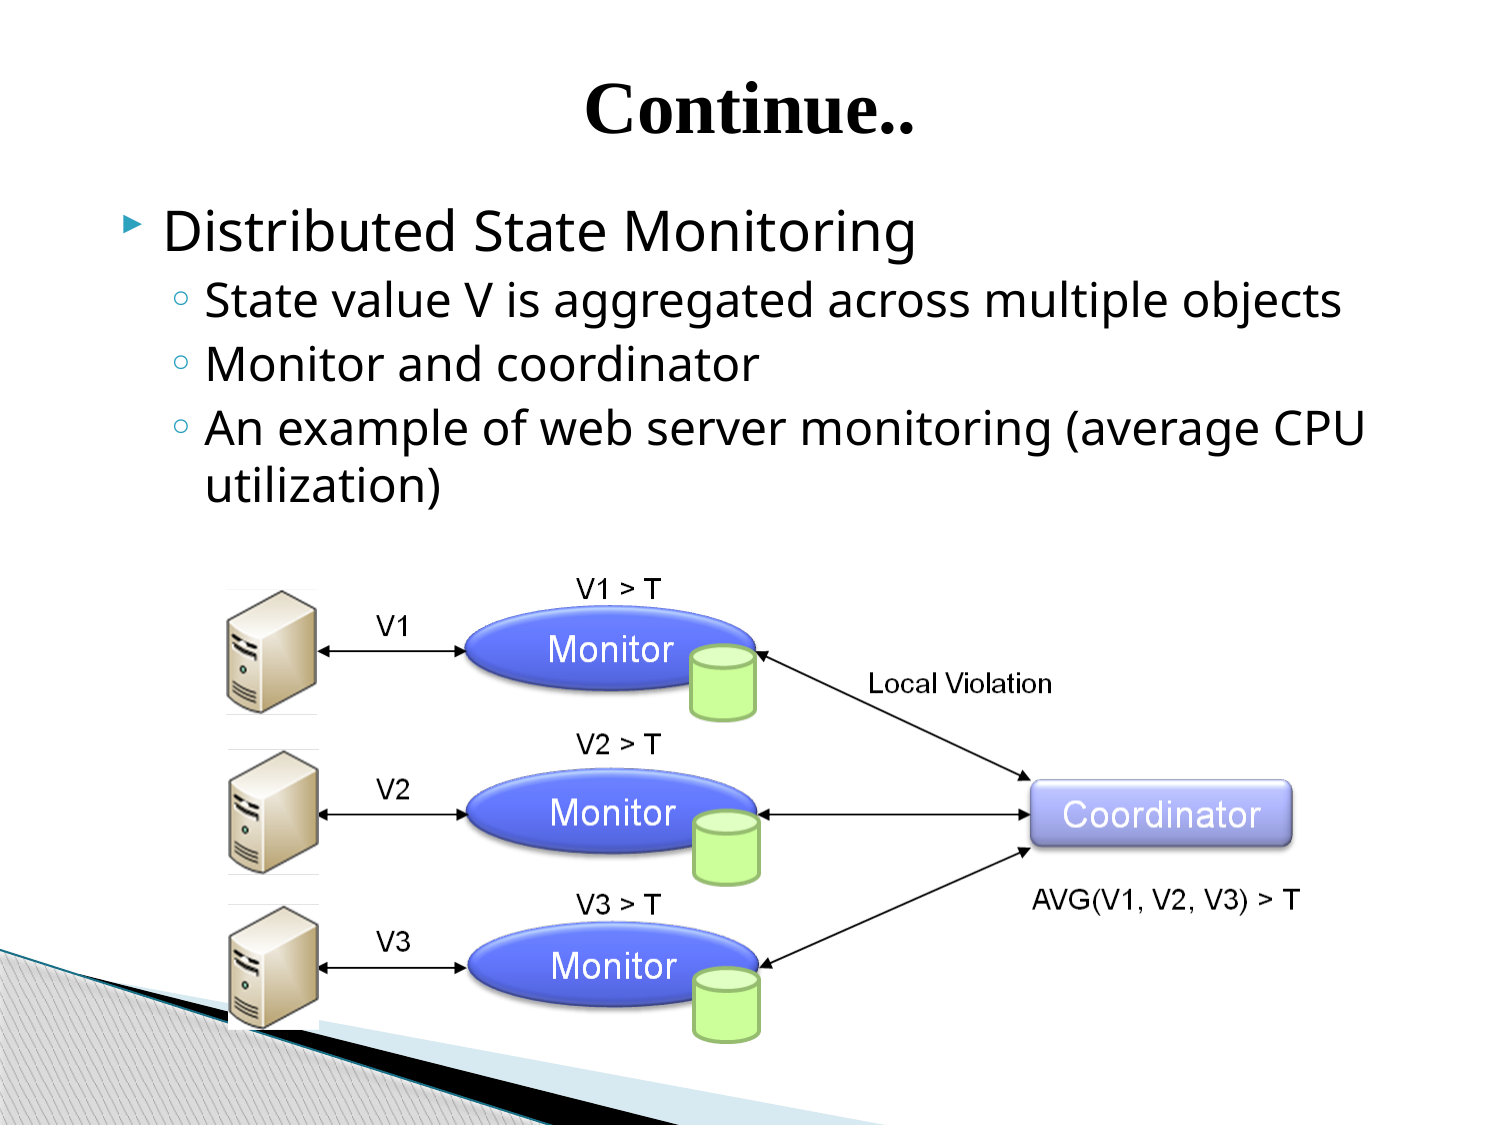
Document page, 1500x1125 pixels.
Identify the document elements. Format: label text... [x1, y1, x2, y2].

picture [224, 562, 1345, 1045]
title Continue.. [75, 45, 1425, 163]
list Distributed State Monitoring State value V is aggregated across multiple objects Monitor and coordinator An example of web server monitoring (average CPU utilization) [87, 187, 1425, 973]
